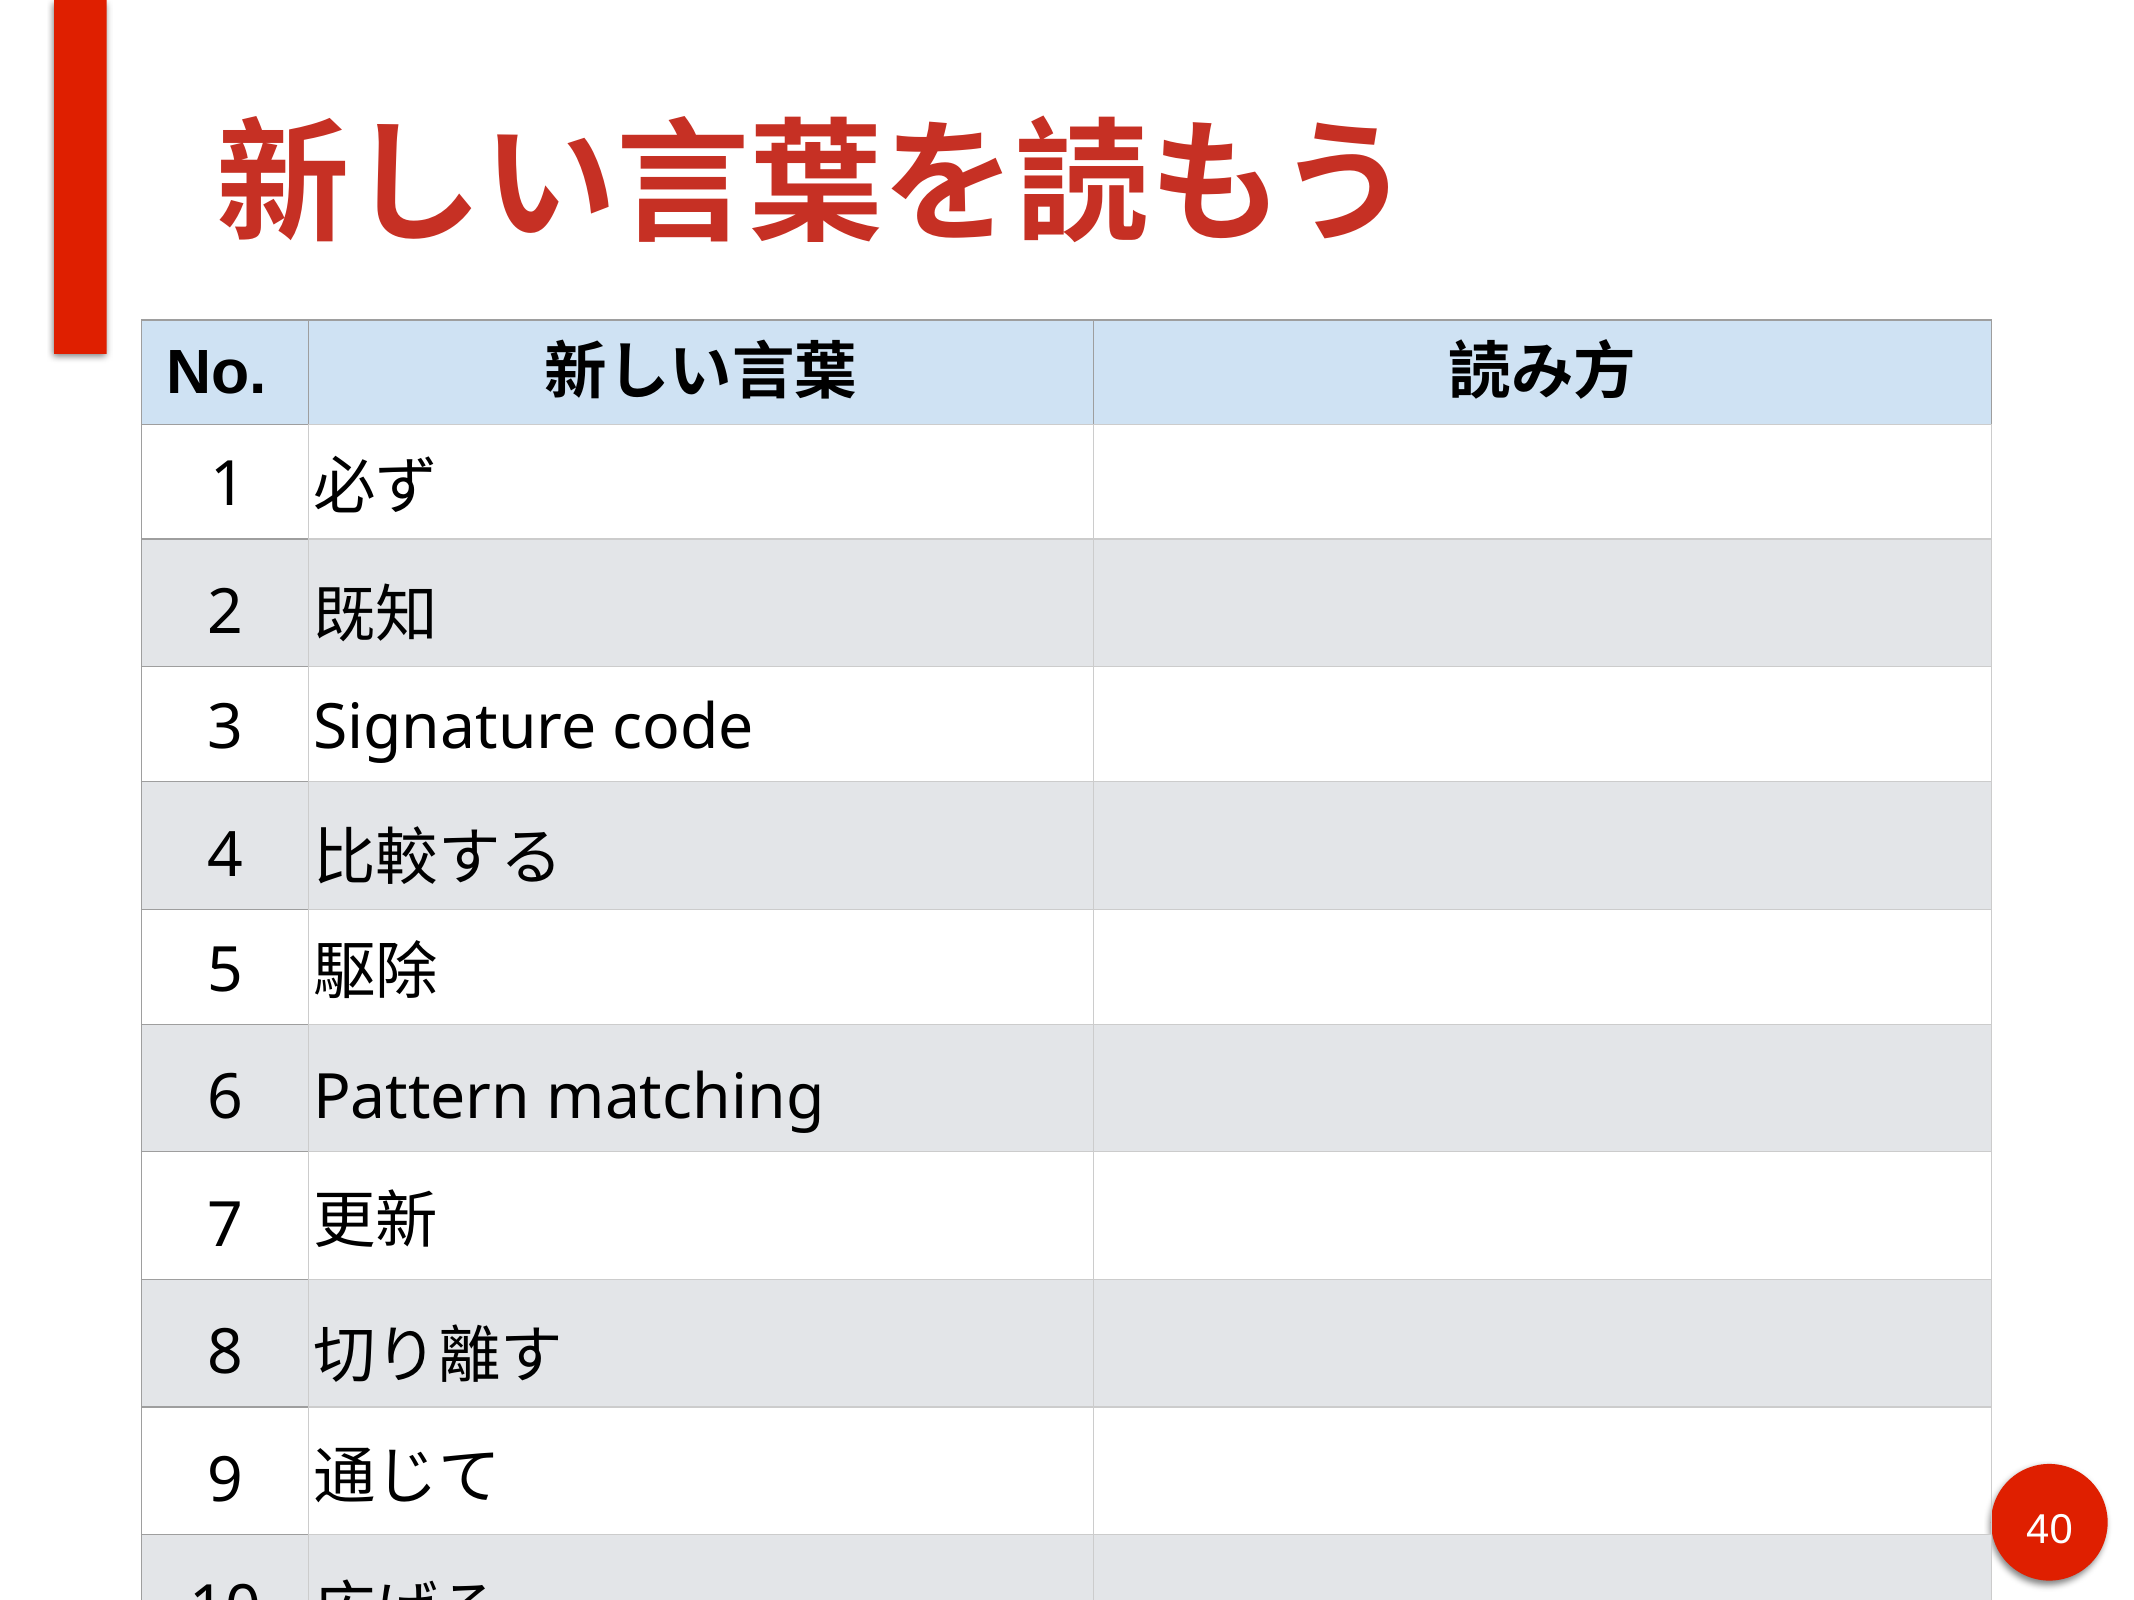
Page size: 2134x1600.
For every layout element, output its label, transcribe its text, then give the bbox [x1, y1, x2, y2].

table_cell 10 [142, 1535, 308, 1600]
table_cell [1094, 425, 1991, 538]
table_cell 9 [142, 1408, 308, 1534]
table_cell 5 [142, 910, 308, 1024]
table_cell [1094, 910, 1991, 1024]
table_header No. [142, 321, 308, 424]
table_cell [1094, 1152, 1991, 1279]
table_cell 駆除 [309, 910, 1093, 1024]
table_header 読み方 [1094, 321, 1991, 424]
table_cell Signature code [309, 667, 1093, 781]
table_cell 比較する [309, 782, 1093, 909]
table_cell 8 [142, 1280, 308, 1406]
table_cell [1094, 782, 1991, 909]
table_cell 3 [142, 667, 308, 781]
table_cell 既知 [309, 540, 1093, 666]
table_cell [1094, 667, 1991, 781]
slide_number 40 [2012, 1493, 2087, 1552]
table_cell [1094, 1025, 1991, 1151]
table_cell 更新 [309, 1152, 1093, 1279]
table_cell 4 [142, 782, 308, 909]
table_cell 必ず [309, 425, 1093, 538]
table_cell Pattern matching [309, 1025, 1093, 1151]
table_cell 広げる [309, 1535, 1093, 1600]
table_cell 6 [142, 1025, 308, 1151]
table_cell [1094, 1280, 1991, 1406]
table_cell 切り離す [309, 1280, 1093, 1406]
table_cell 通じて [309, 1408, 1093, 1534]
table_cell [1094, 540, 1991, 666]
table_header 新しい言葉 [309, 321, 1093, 424]
table_cell [1094, 1408, 1991, 1534]
table_cell 1 [142, 425, 308, 538]
table_cell 7 [142, 1152, 308, 1279]
table_cell [1094, 1535, 1991, 1600]
title 新しい言葉を読もう [208, 18, 2030, 336]
table_cell 2 [142, 540, 308, 666]
